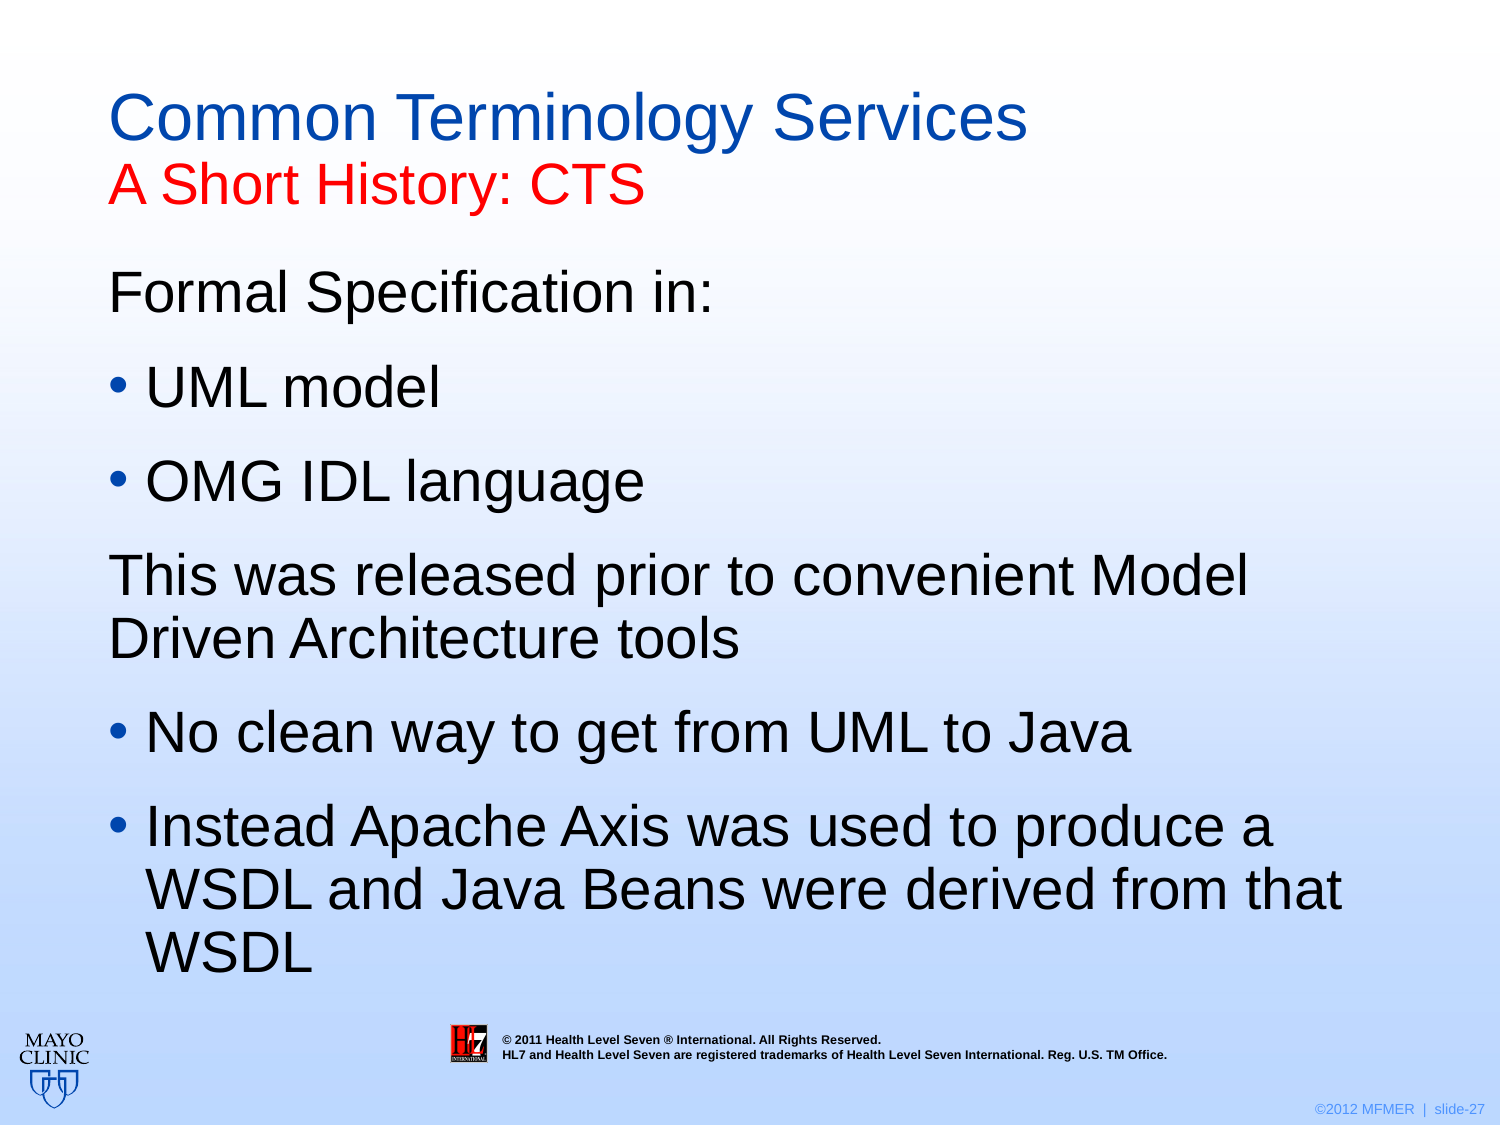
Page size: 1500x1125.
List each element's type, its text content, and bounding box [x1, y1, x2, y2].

title Common Terminology Services A Short History: CTS [108, 0, 1392, 224]
list Formal Specification in: UML model OMG IDL language This was released prior to convenient Model Driven Architecture tools No clean way to get from UML to Java Instead Apache Axis was used to produce a WSDL and Java Beans were derived from that WSDL [108, 224, 1392, 1013]
picture [0, 0, 1500, 1125]
